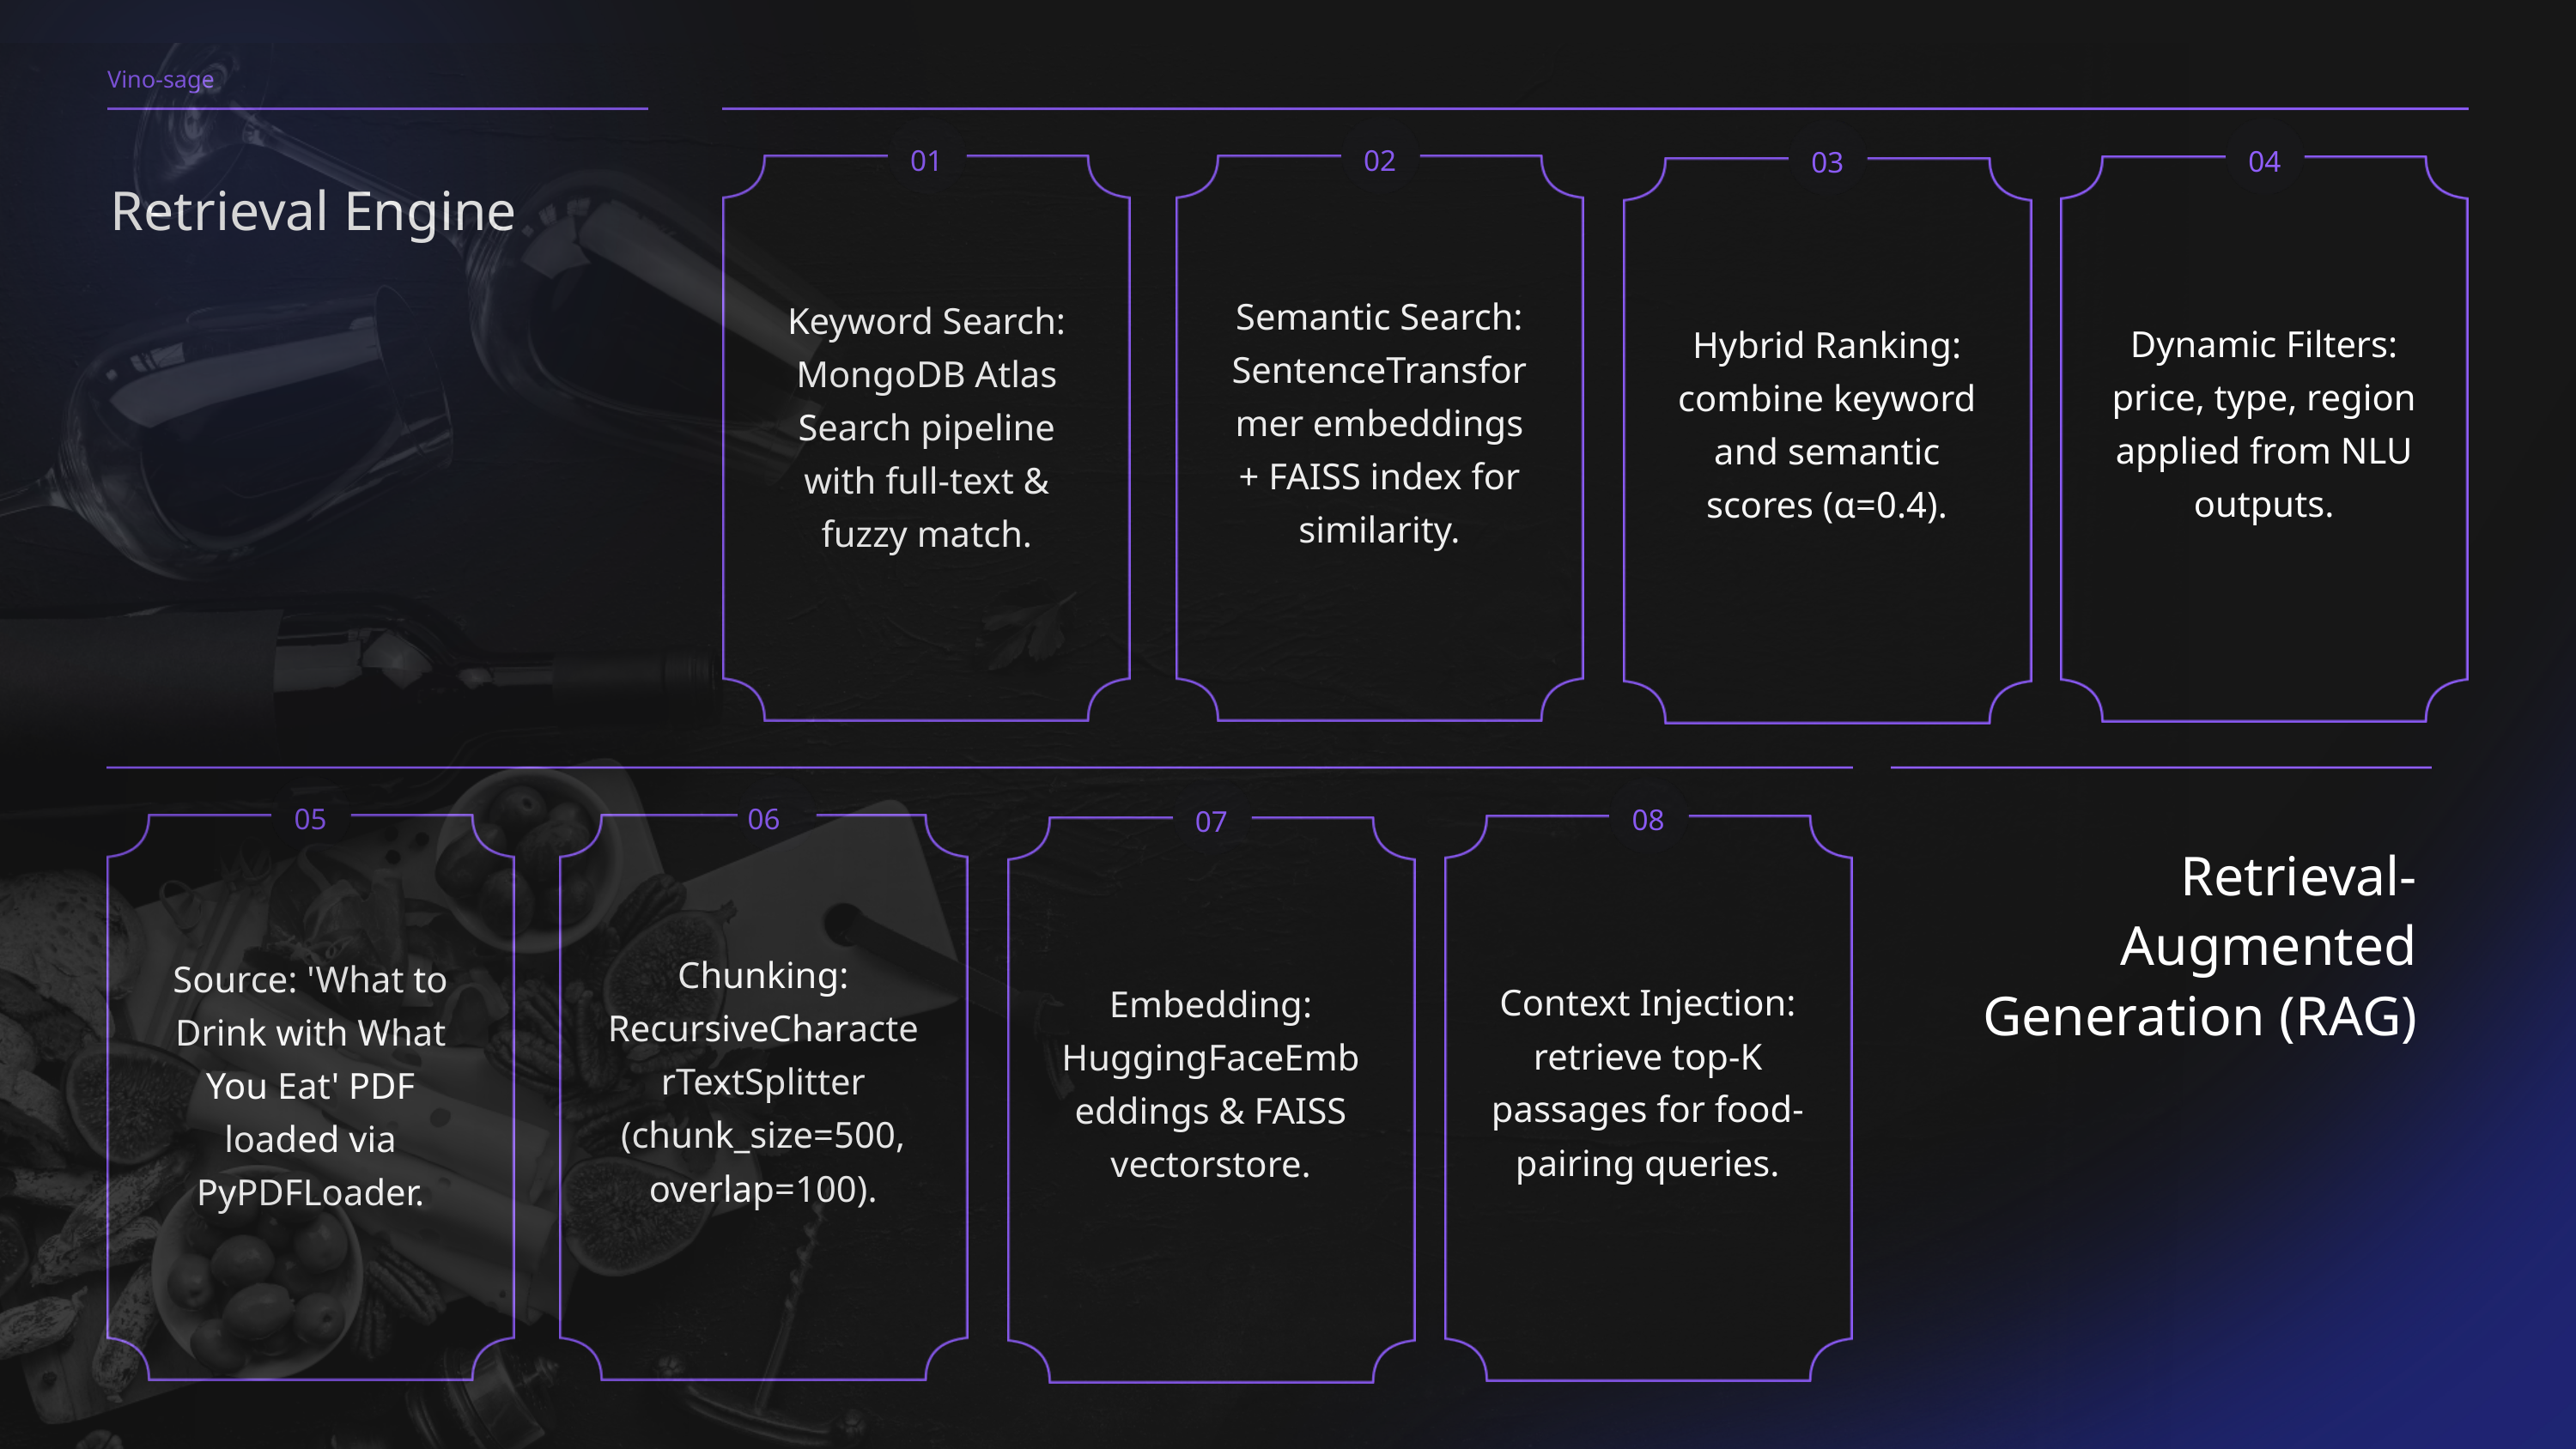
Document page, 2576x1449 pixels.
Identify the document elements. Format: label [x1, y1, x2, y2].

text_box [1891, 762, 2432, 1064]
text_box [2196, 117, 2470, 724]
picture [0, 0, 2576, 1449]
